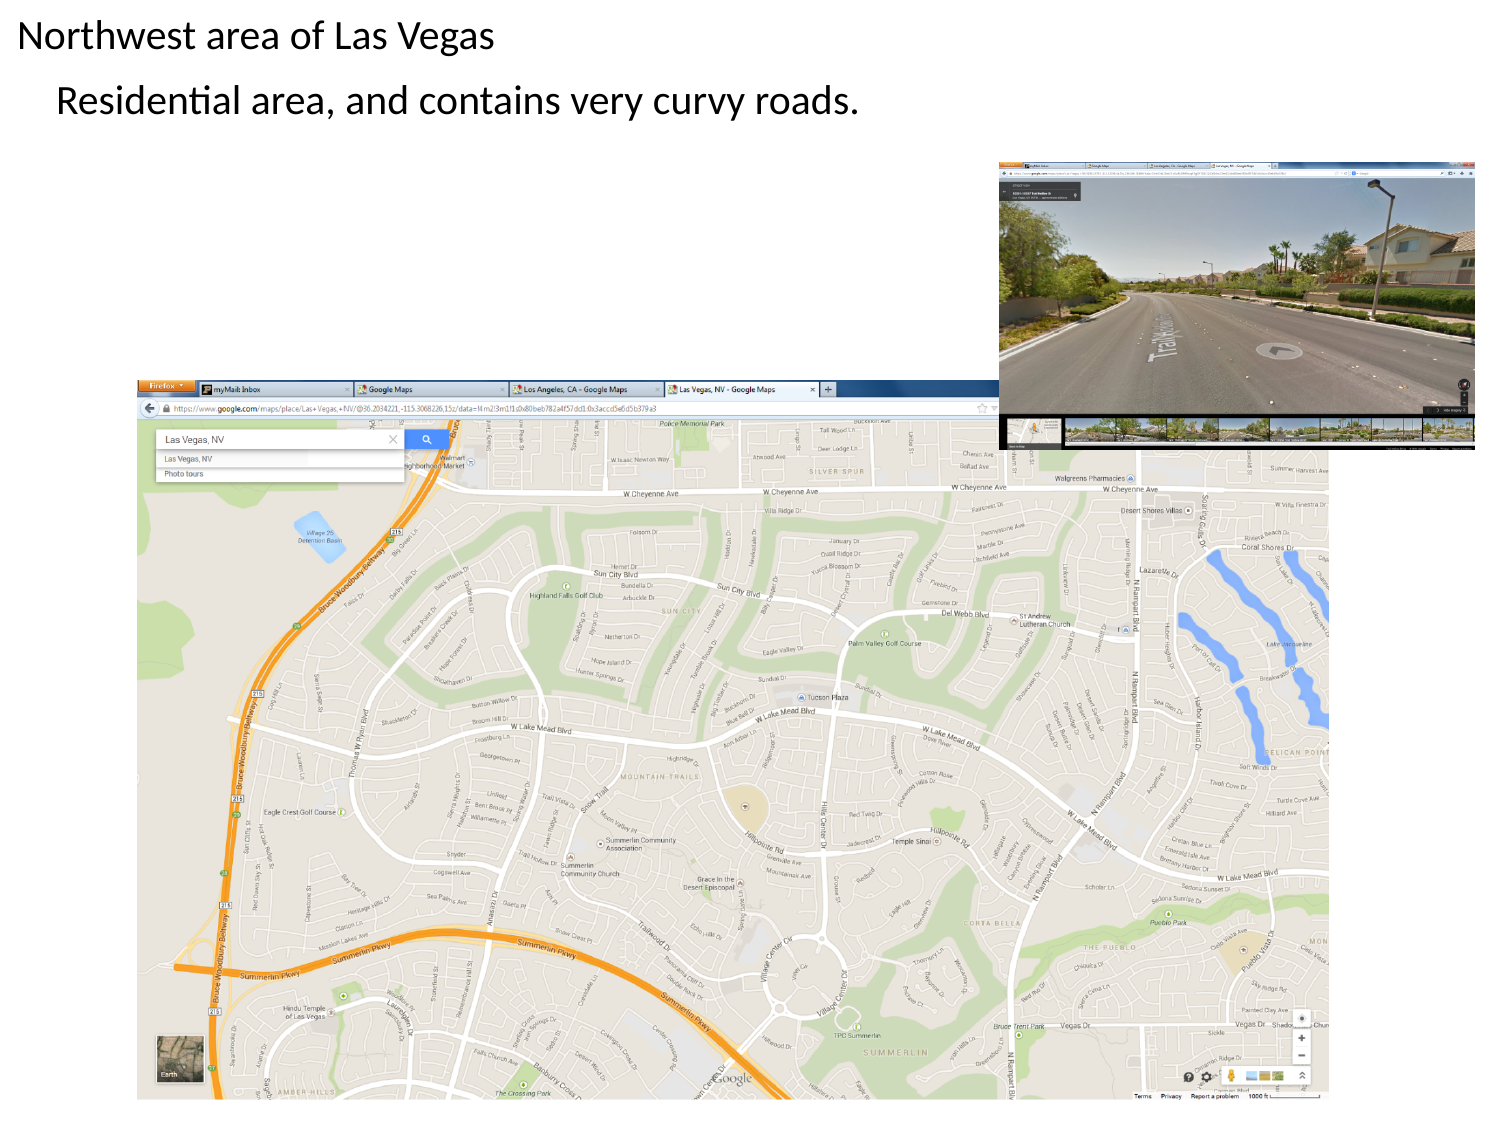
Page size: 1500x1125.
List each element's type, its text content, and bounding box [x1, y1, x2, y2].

text_box Northwest area of Las Vegas [2, 0, 511, 65]
picture [137, 162, 1476, 1101]
text_box Residential area, and contains very curvy roads. [41, 66, 876, 131]
